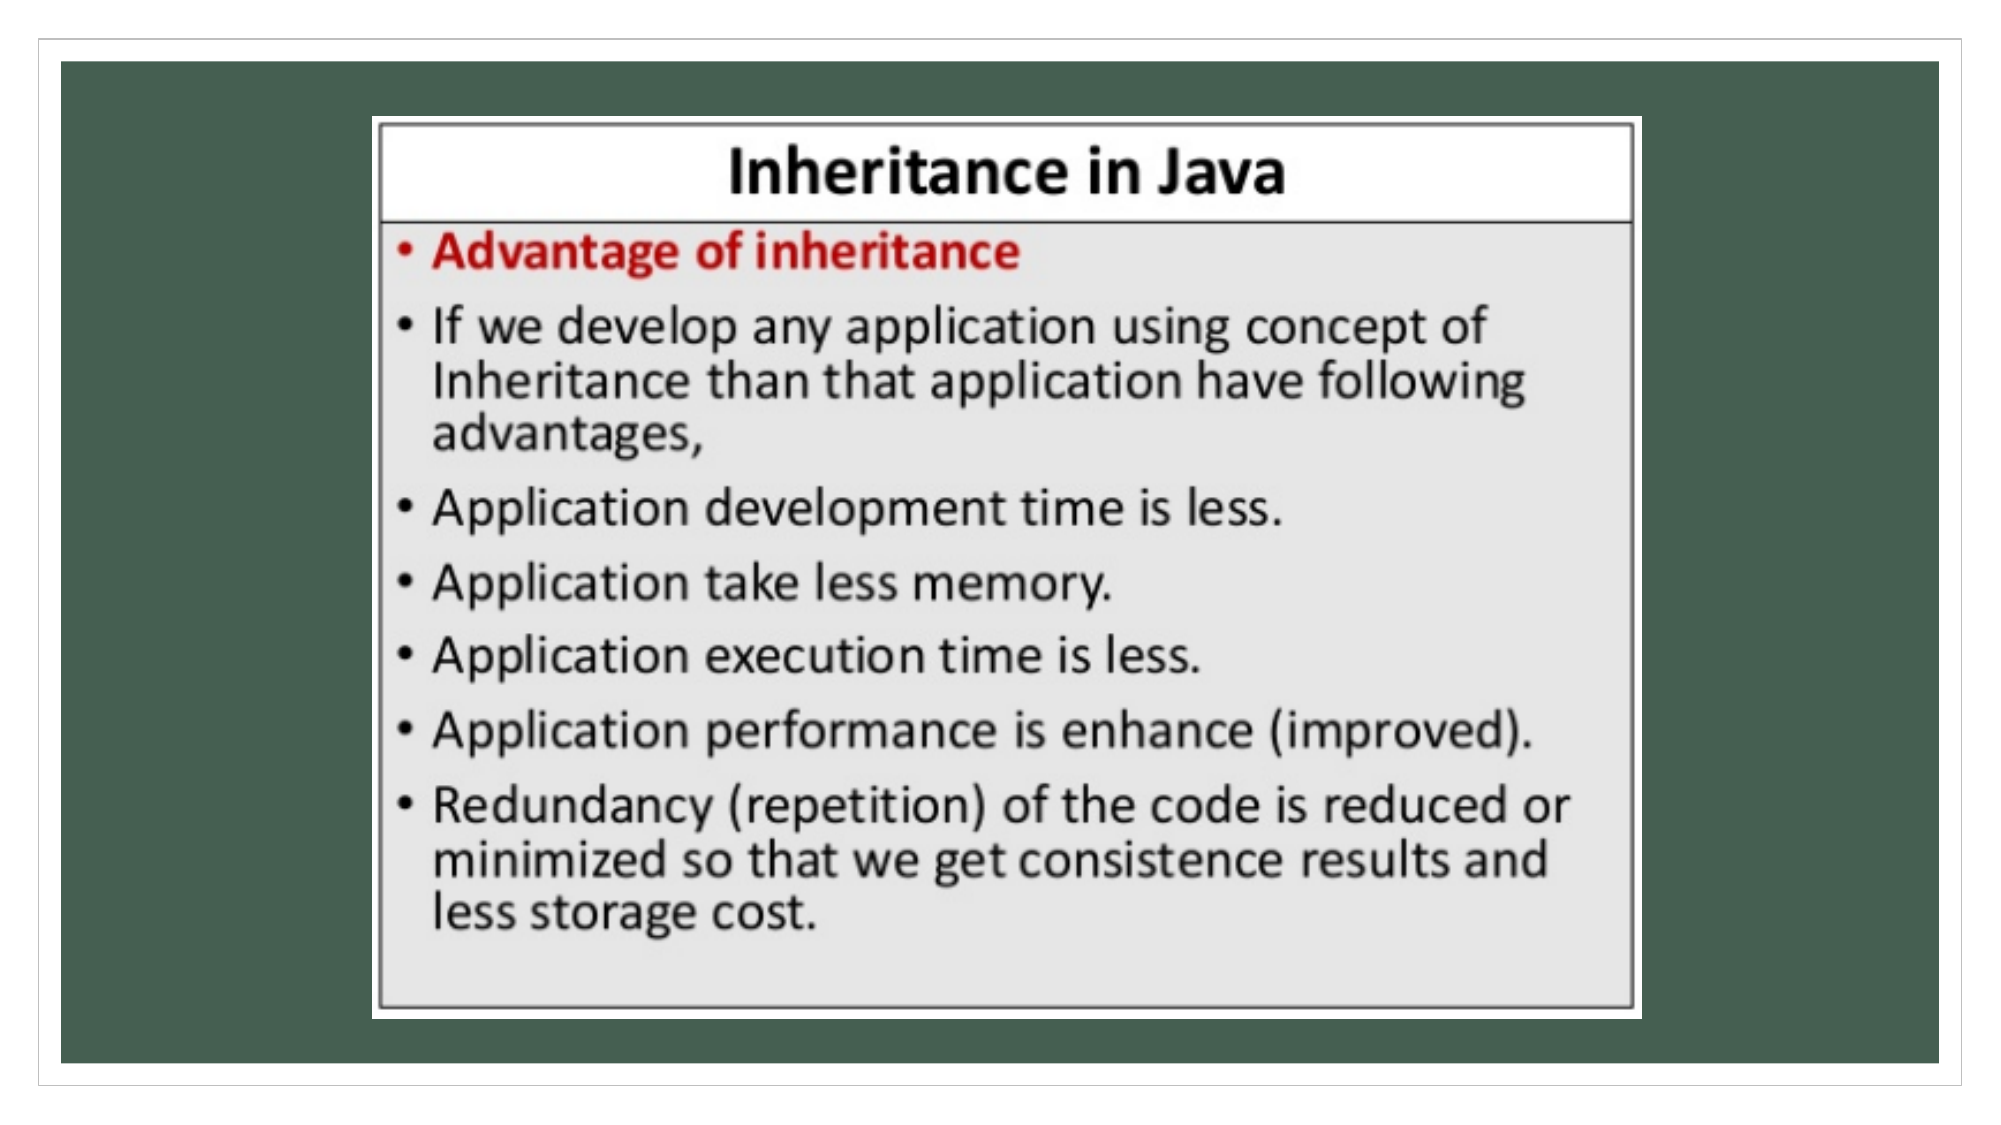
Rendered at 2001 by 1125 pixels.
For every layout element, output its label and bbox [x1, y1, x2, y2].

picture [372, 116, 1642, 1019]
